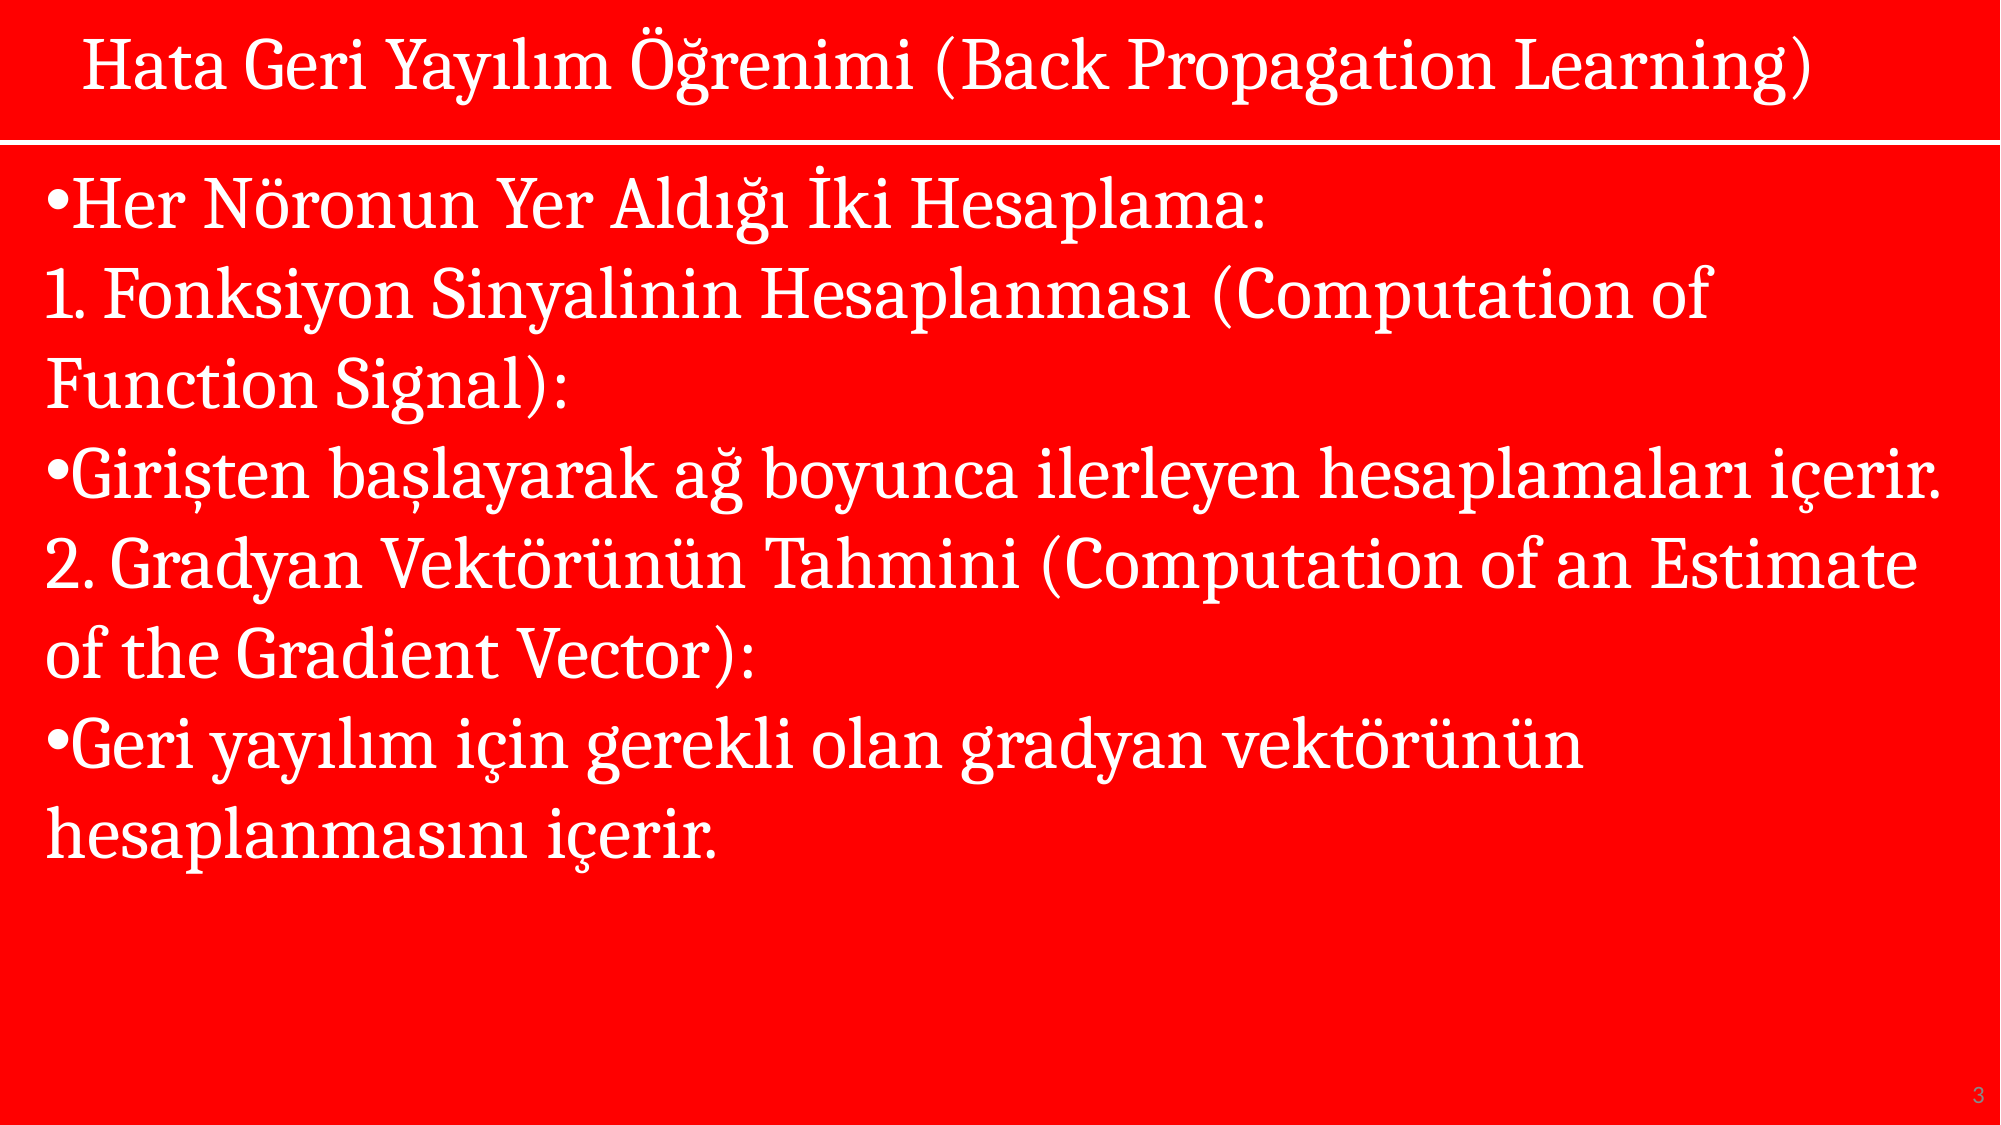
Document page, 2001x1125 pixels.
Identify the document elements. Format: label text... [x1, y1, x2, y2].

text_box Her Nöronun Yer Aldığı İki Hesaplama: 1. Fonksiyon Sinyalinin Hesaplanması (Computation of Function Signal): Girişten başlayarak ağ boyunca ilerleyen hesaplamaları içerir. 2. Gradyan Vektörünün Tahmini (Computation of an Estimate of the Gradient Vector): Geri yayılım için gerekli olan gradyan vektörünün hesaplanmasını içerir. [45, 142, 1971, 874]
text_box 3 [1970, 1076, 1987, 1109]
title Hata Geri Yayılım Öğrenimi (Back Propagation Learning) [79, 0, 1904, 142]
